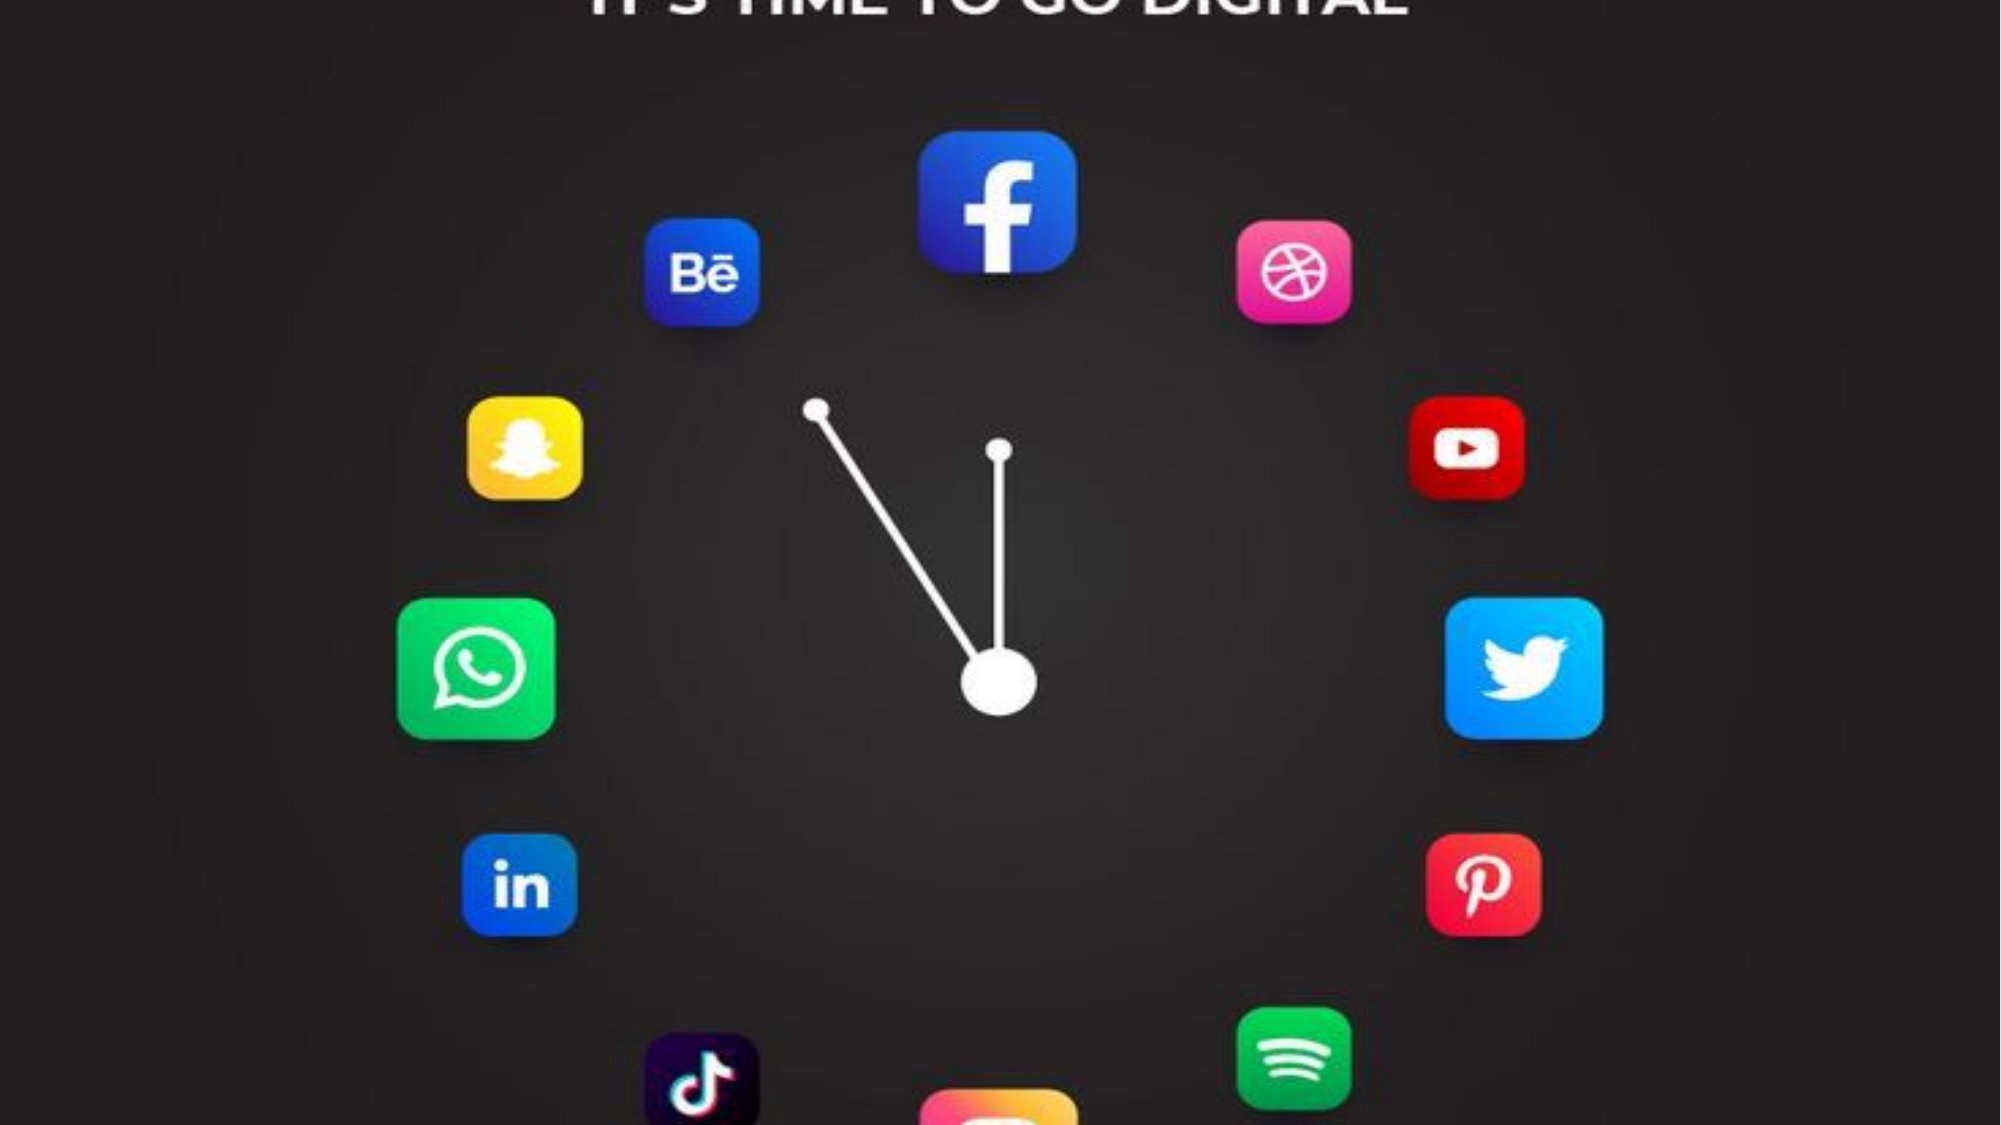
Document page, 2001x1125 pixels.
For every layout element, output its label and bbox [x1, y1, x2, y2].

list [0, 0, 2000, 1125]
